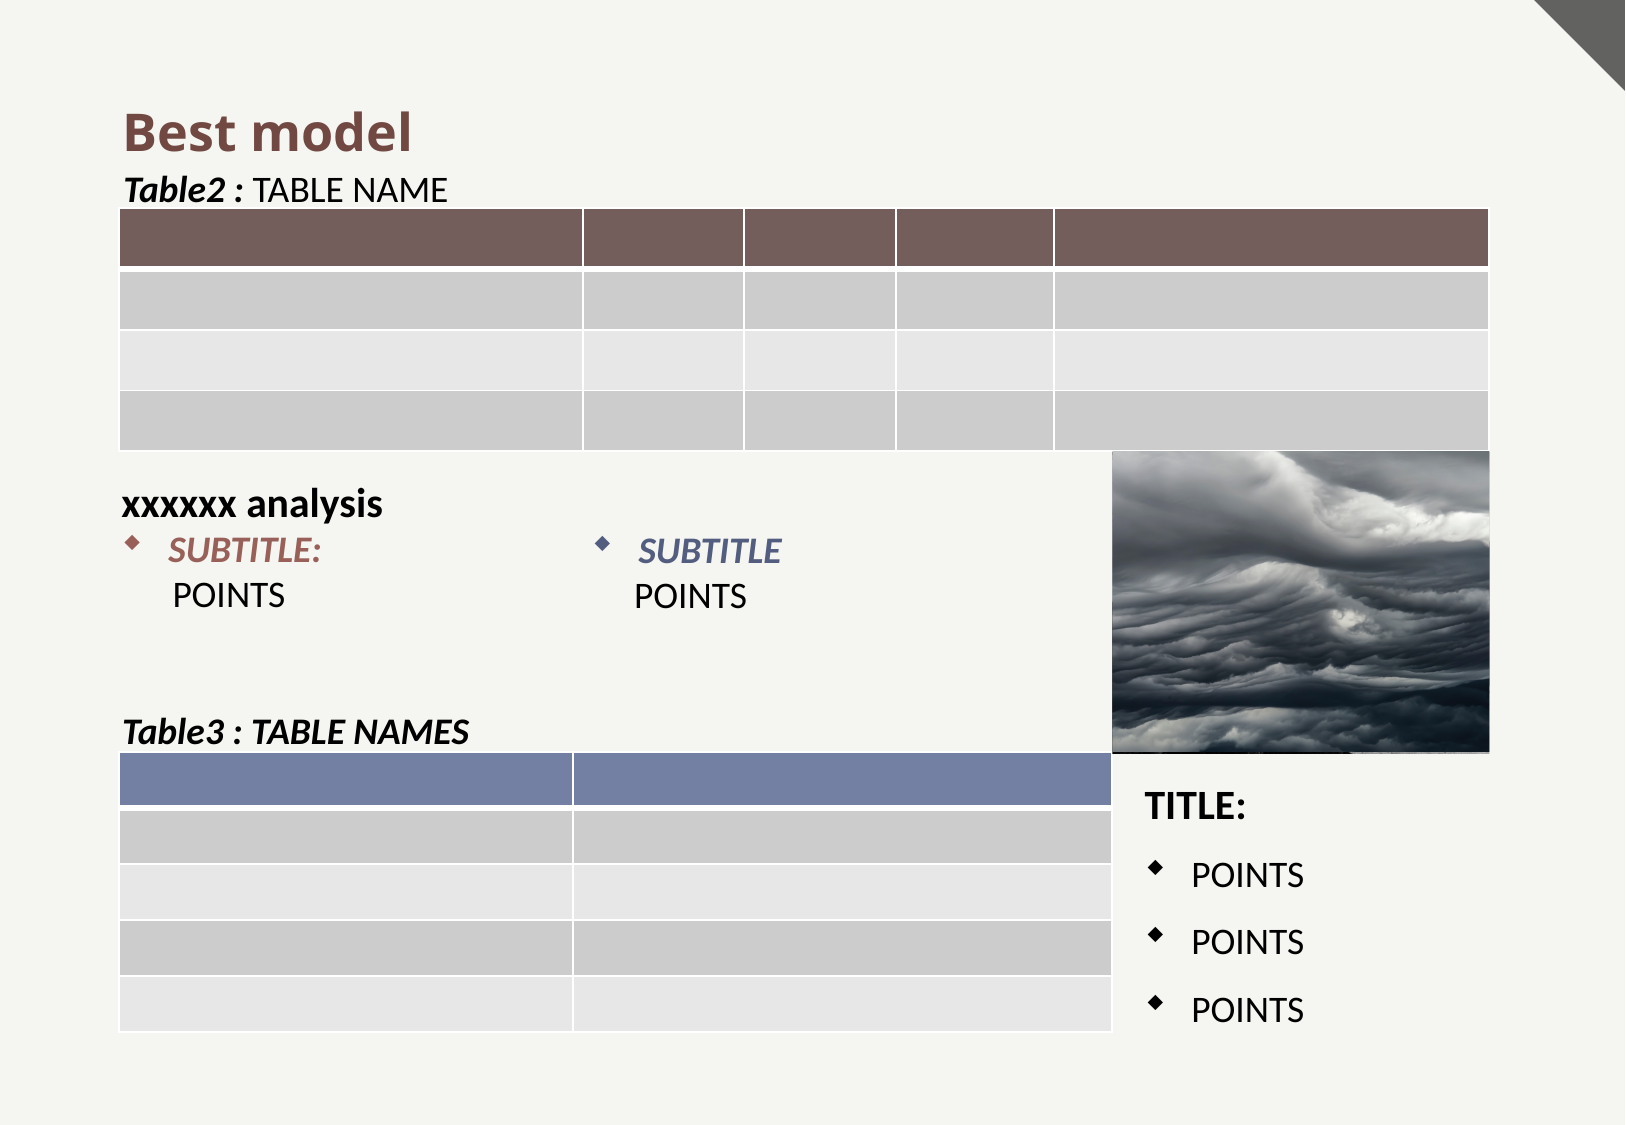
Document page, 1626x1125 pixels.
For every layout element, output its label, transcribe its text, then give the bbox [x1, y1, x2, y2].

table_header [574, 753, 1111, 805]
table_cell [120, 921, 572, 975]
table_cell [745, 272, 895, 329]
table_header [745, 209, 895, 266]
picture [1112, 451, 1490, 754]
table_cell [1055, 272, 1488, 329]
table_cell [574, 811, 1111, 863]
table_cell [745, 331, 895, 390]
table_cell [897, 331, 1053, 390]
table_cell [574, 865, 1111, 919]
text_box [1532, 0, 1625, 93]
table_header [1055, 209, 1488, 266]
text_box SUBTITLE POINTS [576, 518, 1089, 624]
text_box POINTS POINTS POINTS [1129, 819, 1535, 1038]
table_cell [120, 272, 582, 329]
text_box Table3 : TABLE NAMES [107, 699, 485, 760]
table_cell [1055, 391, 1488, 450]
table_header [897, 209, 1053, 266]
table_header [120, 753, 572, 805]
table_cell [574, 921, 1111, 975]
table_cell [120, 811, 572, 863]
table_header [584, 209, 743, 266]
table_cell [584, 331, 743, 390]
table_cell [1055, 331, 1488, 390]
text_box xxxxxx analysis SUBTITLE: POINTS [106, 468, 399, 623]
table_cell [897, 272, 1053, 329]
table_cell [120, 865, 572, 919]
table_cell [897, 391, 1053, 450]
table_cell [584, 272, 743, 329]
table_cell [574, 977, 1111, 1031]
table_header [120, 209, 582, 266]
table_cell [120, 391, 582, 450]
table_cell [120, 331, 582, 390]
table_cell [745, 391, 895, 450]
table_cell [584, 391, 743, 450]
text_box TITLE: [1129, 770, 1525, 819]
text_box Table2 : TABLE NAME [108, 157, 464, 218]
table_cell [120, 977, 572, 1031]
title Best model [107, 90, 438, 178]
